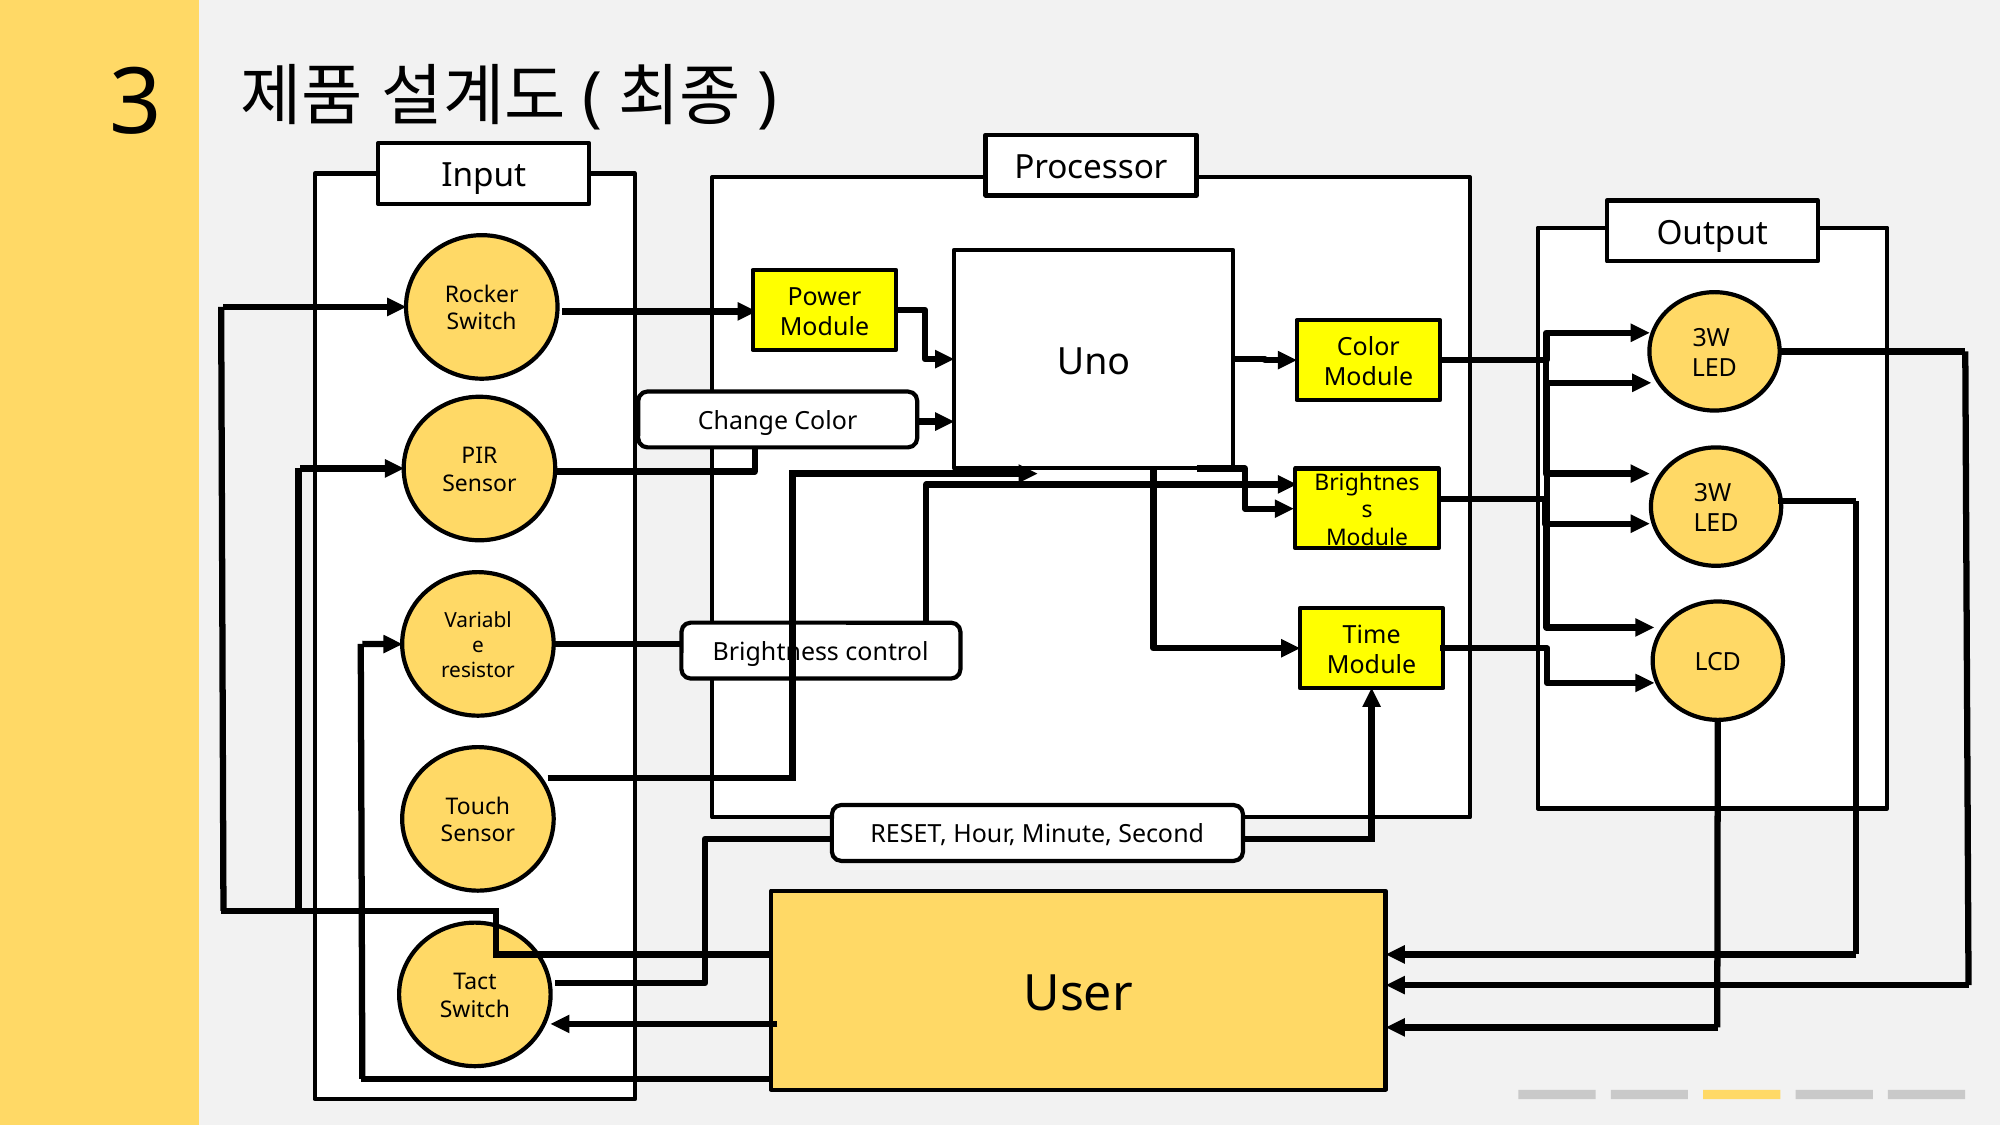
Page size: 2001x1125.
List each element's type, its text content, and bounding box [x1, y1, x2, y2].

text_box 제품 설계도(최종) [225, 45, 793, 134]
text_box [0, 0, 200, 1125]
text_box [1438, 498, 1655, 628]
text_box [1440, 360, 1650, 474]
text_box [1440, 498, 1650, 524]
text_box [1440, 648, 1655, 683]
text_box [896, 309, 954, 360]
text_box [221, 910, 772, 955]
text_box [555, 688, 1372, 984]
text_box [1443, 332, 1650, 360]
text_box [1443, 382, 1651, 499]
text_box 3 [94, 34, 177, 160]
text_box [1297, 485, 1317, 632]
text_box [1038, 484, 1297, 644]
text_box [547, 473, 1038, 779]
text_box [221, 134, 1969, 1100]
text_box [1196, 468, 1294, 509]
